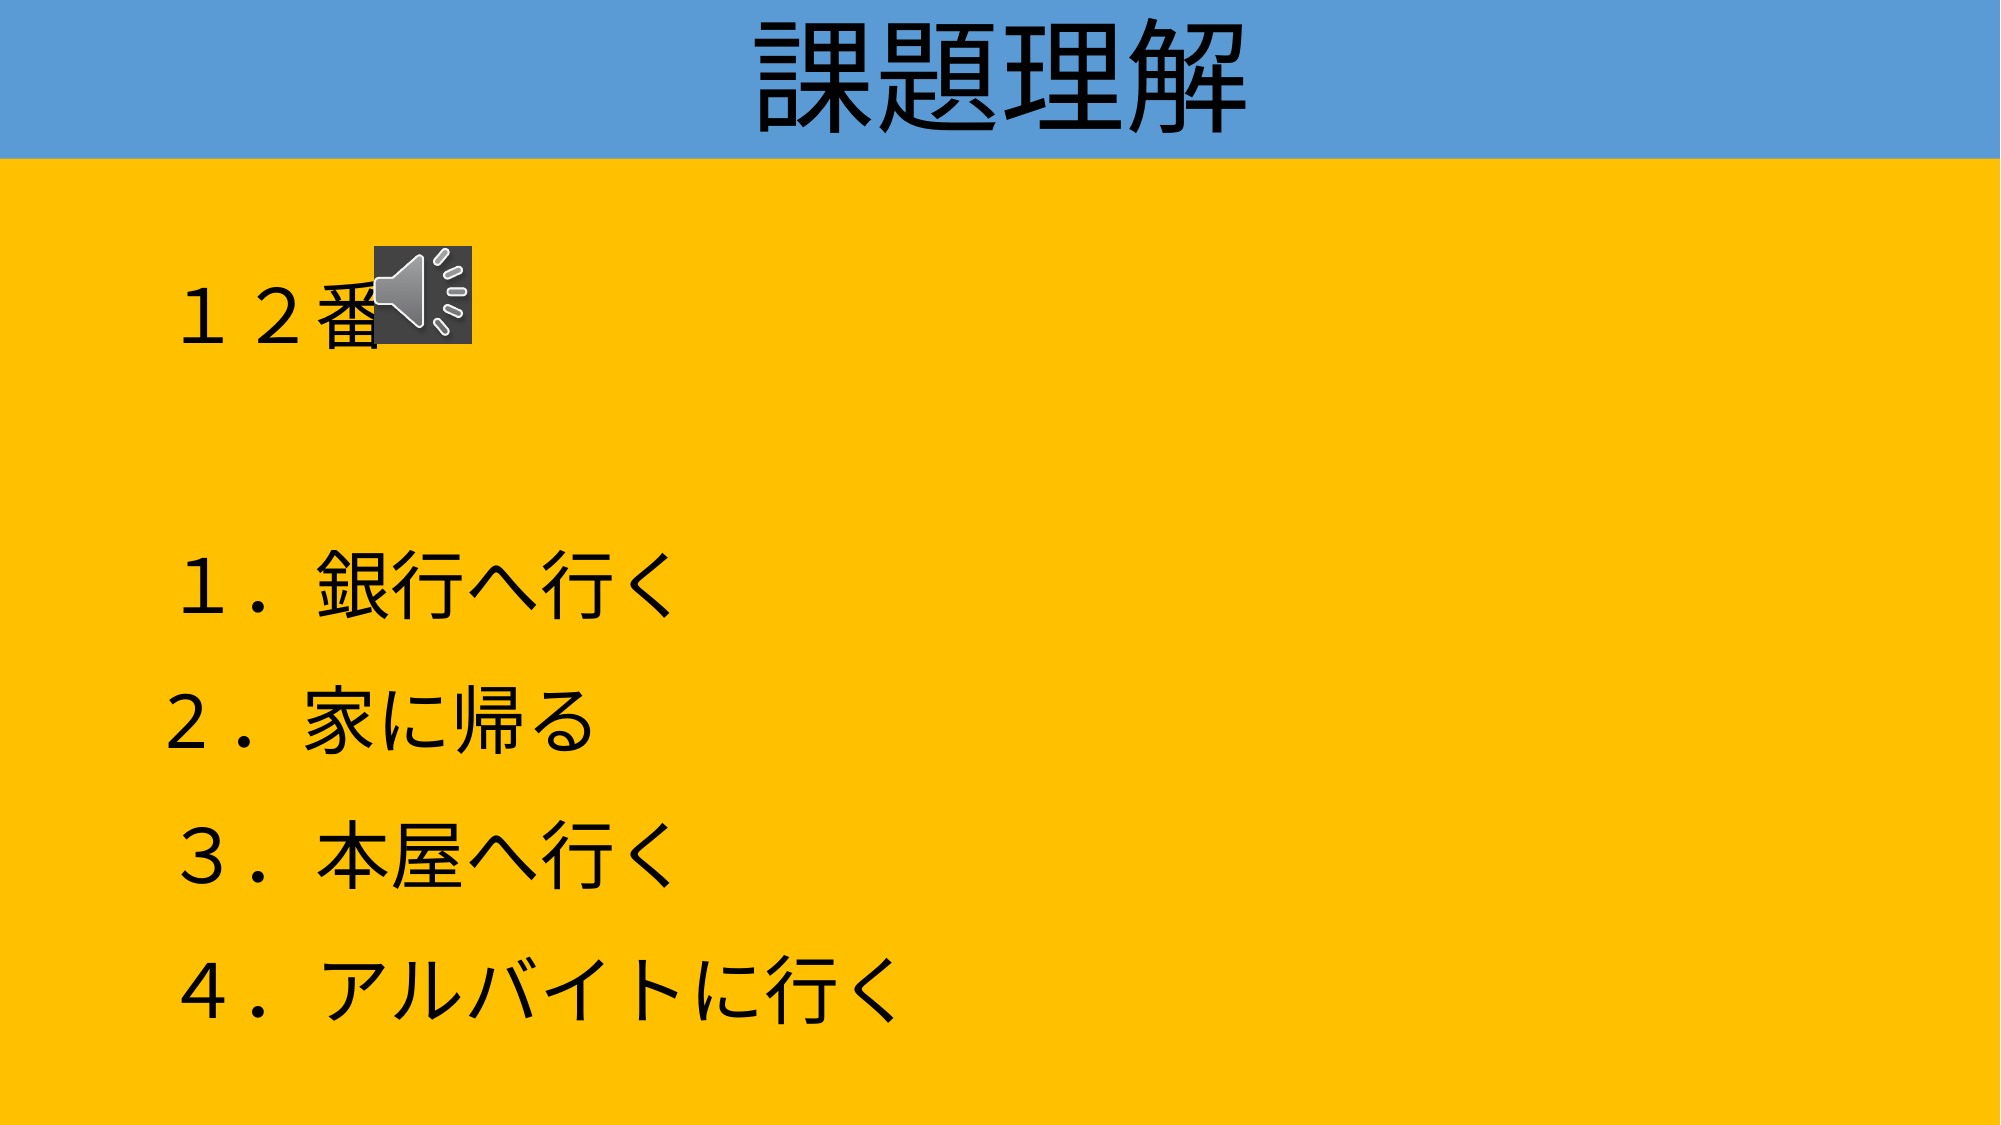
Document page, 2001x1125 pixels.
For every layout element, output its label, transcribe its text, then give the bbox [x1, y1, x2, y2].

text_box １２番 １．銀行へ行く 2．家に帰る ３．本屋へ行く ４．アルバイトに行く [0, 158, 2000, 1041]
title 課題理解 [0, 0, 2000, 158]
picture [373, 244, 474, 345]
